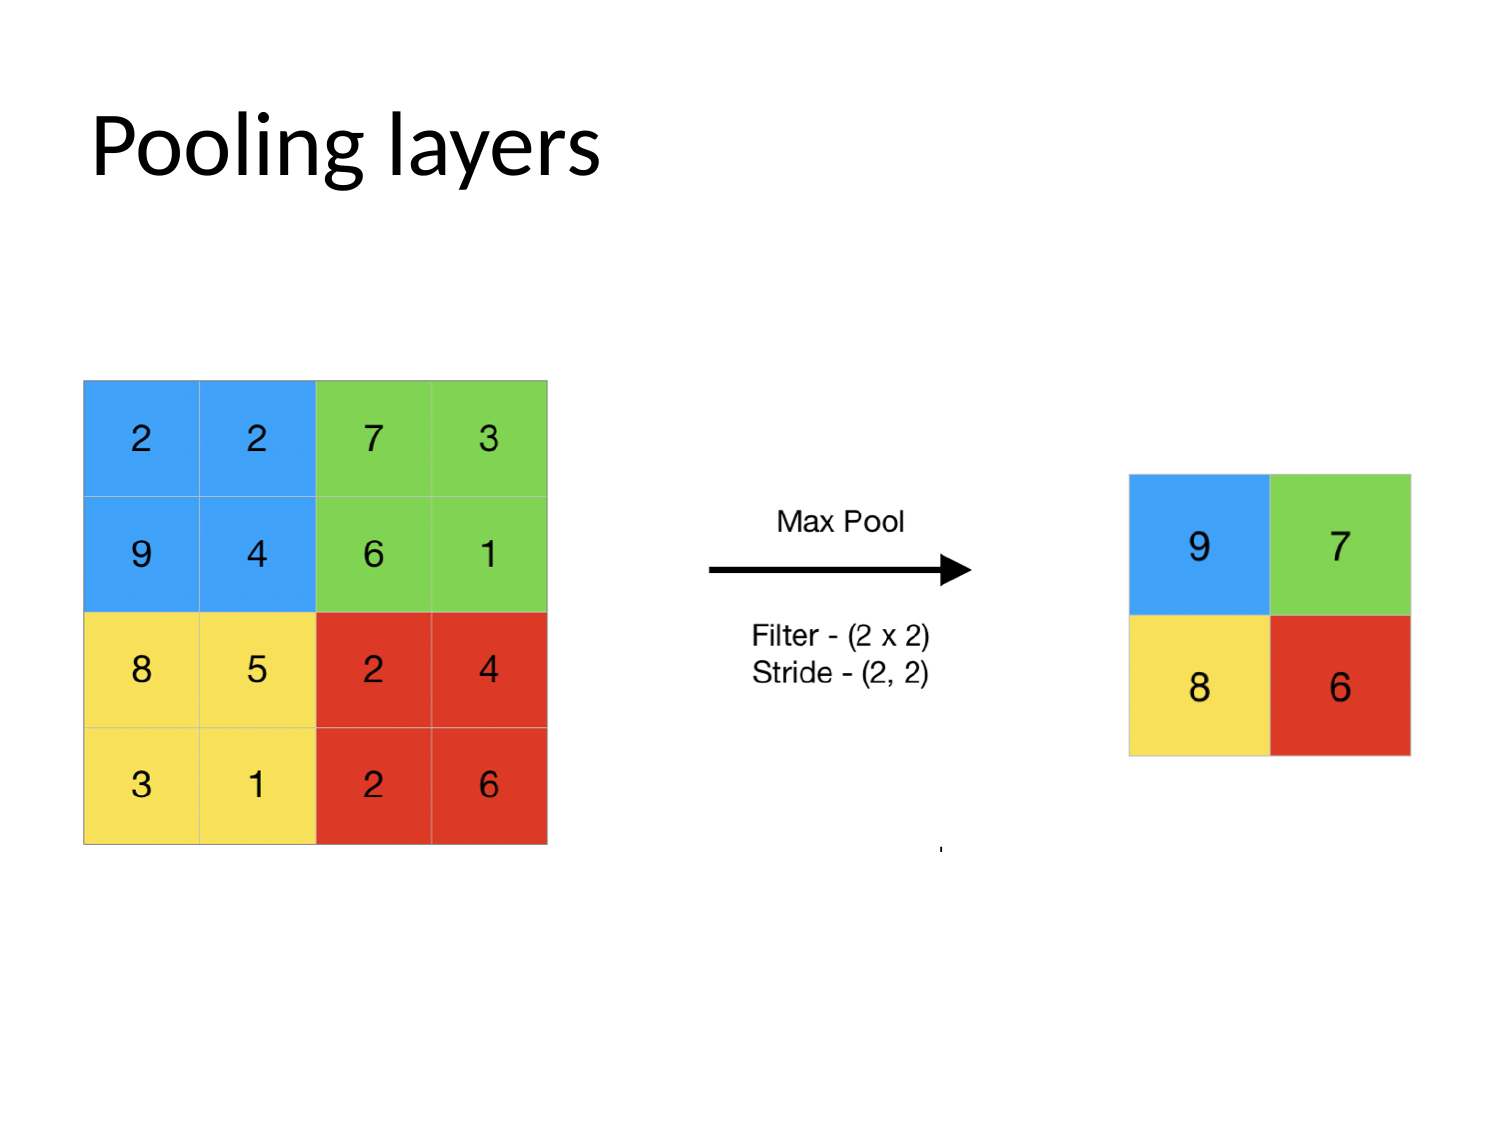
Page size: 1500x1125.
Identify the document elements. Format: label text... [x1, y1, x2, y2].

picture [76, 373, 1419, 853]
title Pooling layers [75, 45, 1425, 233]
